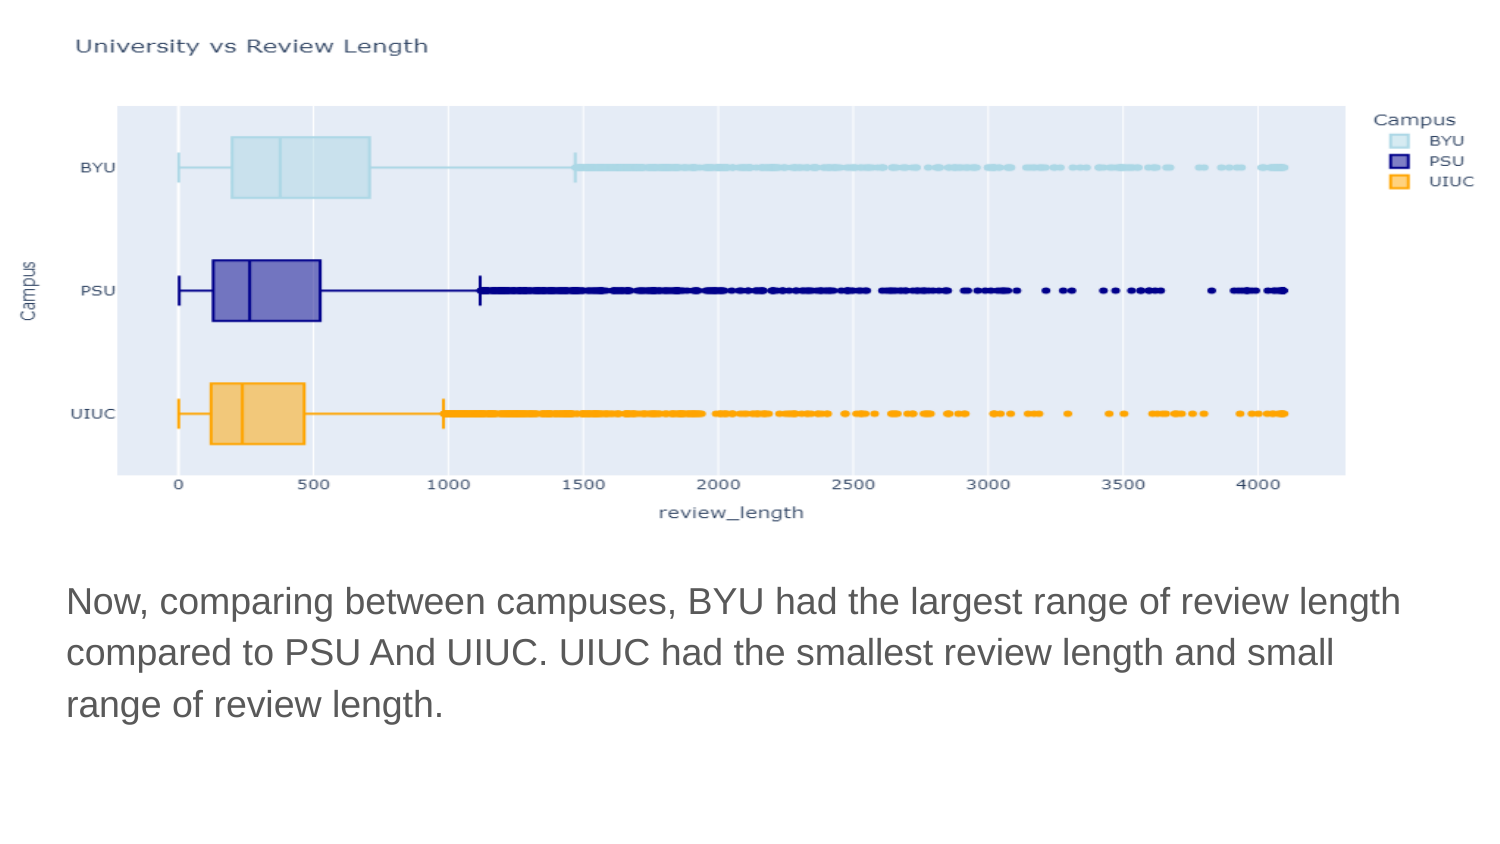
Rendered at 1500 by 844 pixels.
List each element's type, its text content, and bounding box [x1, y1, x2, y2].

picture [0, 0, 1500, 561]
list Now, comparing between campuses, BYU had the largest range of review length compared to PSU And UIUC. UIUC had the smallest review length and small range of review length. [51, 569, 1449, 750]
